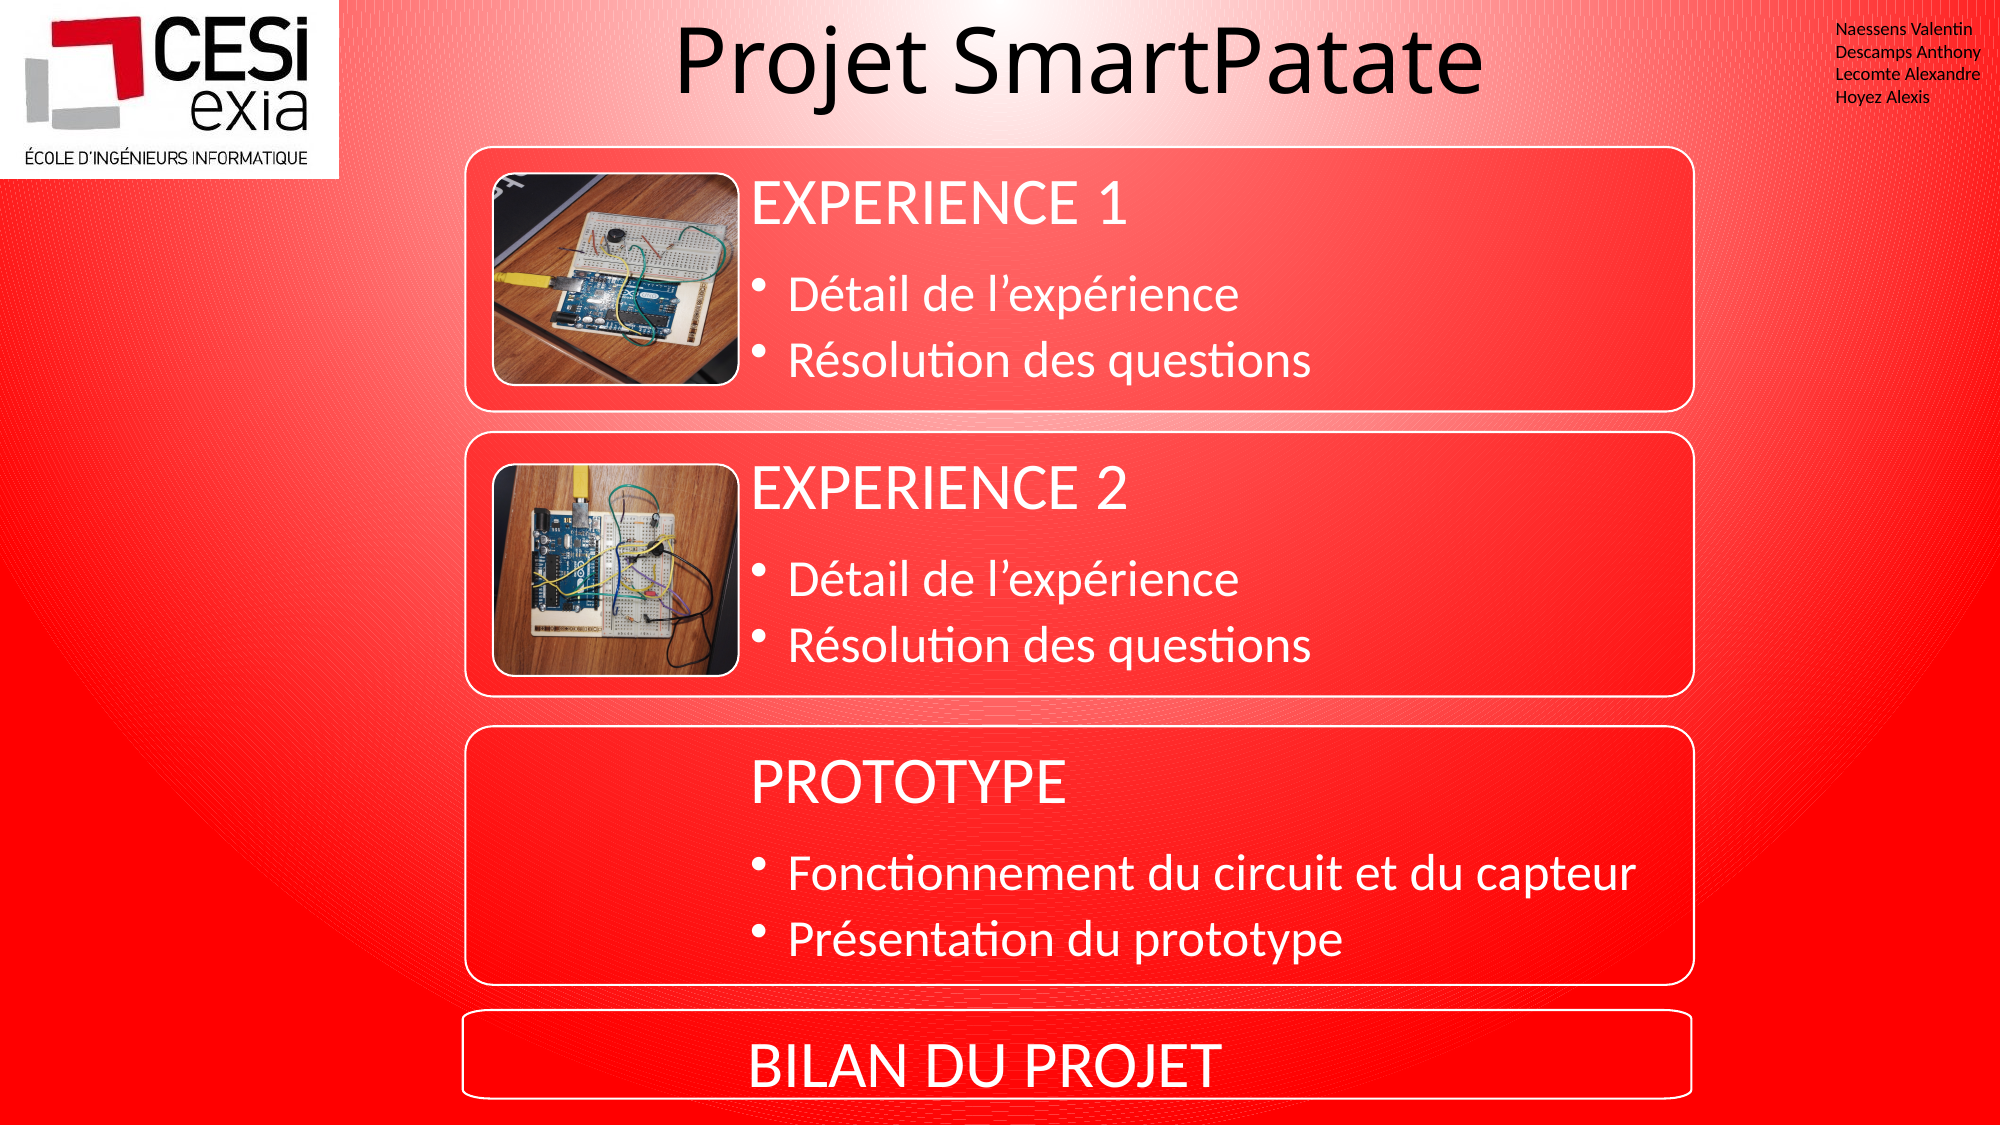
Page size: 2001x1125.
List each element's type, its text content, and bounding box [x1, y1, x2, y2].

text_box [465, 146, 1694, 697]
text_box PROTOTYPE Fonctionnement du circuit et du capteur Présentation du prototype [465, 726, 1694, 985]
picture [0, 0, 339, 179]
text_box Projet SmartPatate [642, 0, 1517, 119]
text_box BILAN DU PROJET [462, 1010, 1692, 1099]
text_box Naessens Valentin Descamps Anthony Lecomte Alexandre Hoyez Alexis [1820, 9, 2000, 115]
